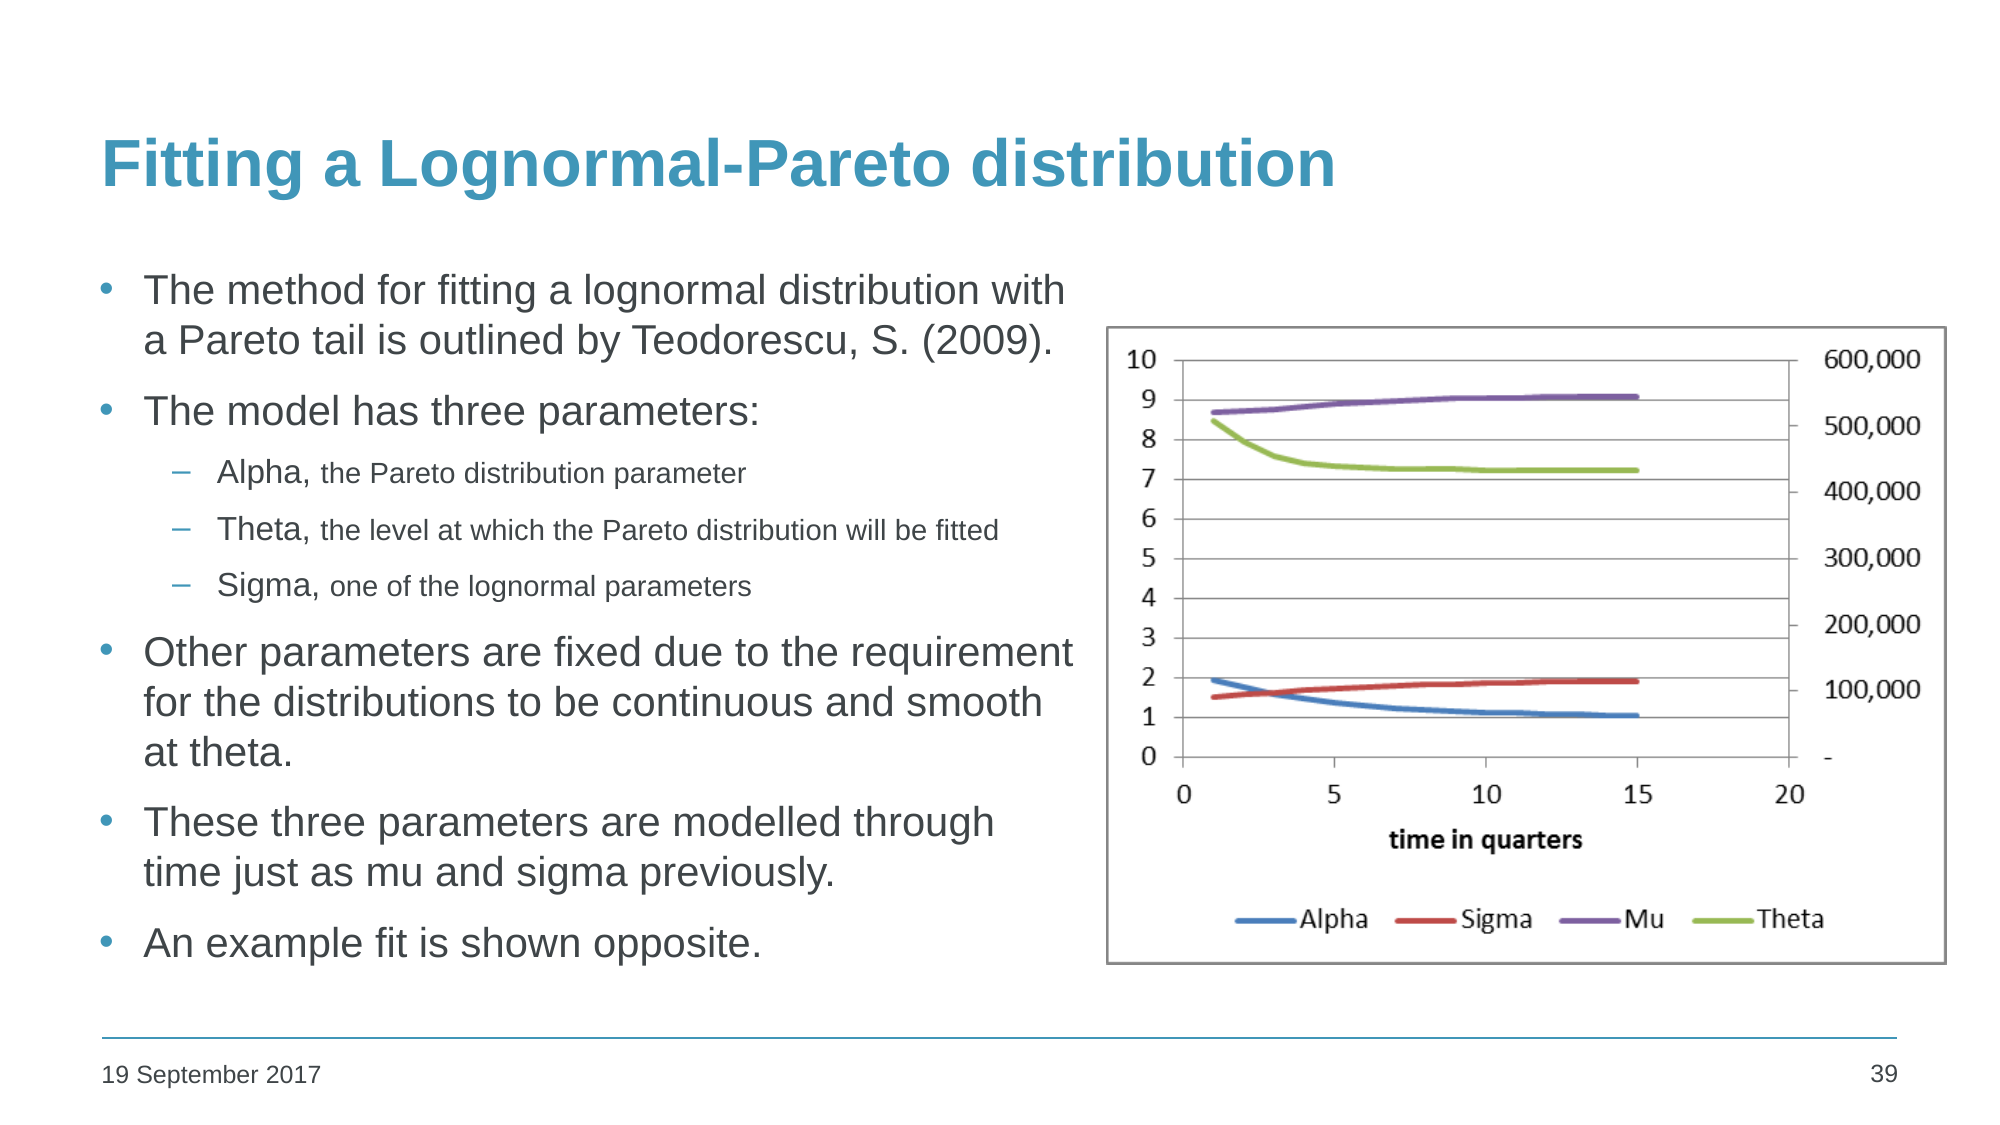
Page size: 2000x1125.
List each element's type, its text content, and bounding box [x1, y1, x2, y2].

slide_number ‹#› [1771, 1050, 1914, 1106]
title Fitting a Lognormal-Pareto distribution [86, 66, 1900, 254]
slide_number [86, 1051, 528, 1106]
list The method for fitting a lognormal distribution with a Pareto tail is outlined by Teodorescu, S. (2009). The model has three parameters: Alpha, the Pareto distribution parameter Theta, the level at which the Pareto distribution will be fitted Sigma, one of the lognormal parameters Other parameters are fixed due to the requirement for the distributions to be continuous and smooth at theta. These three parameters are modelled through time just as mu and sigma previously. An example fit is shown opposite. [84, 255, 1095, 1024]
picture [1105, 326, 1947, 965]
